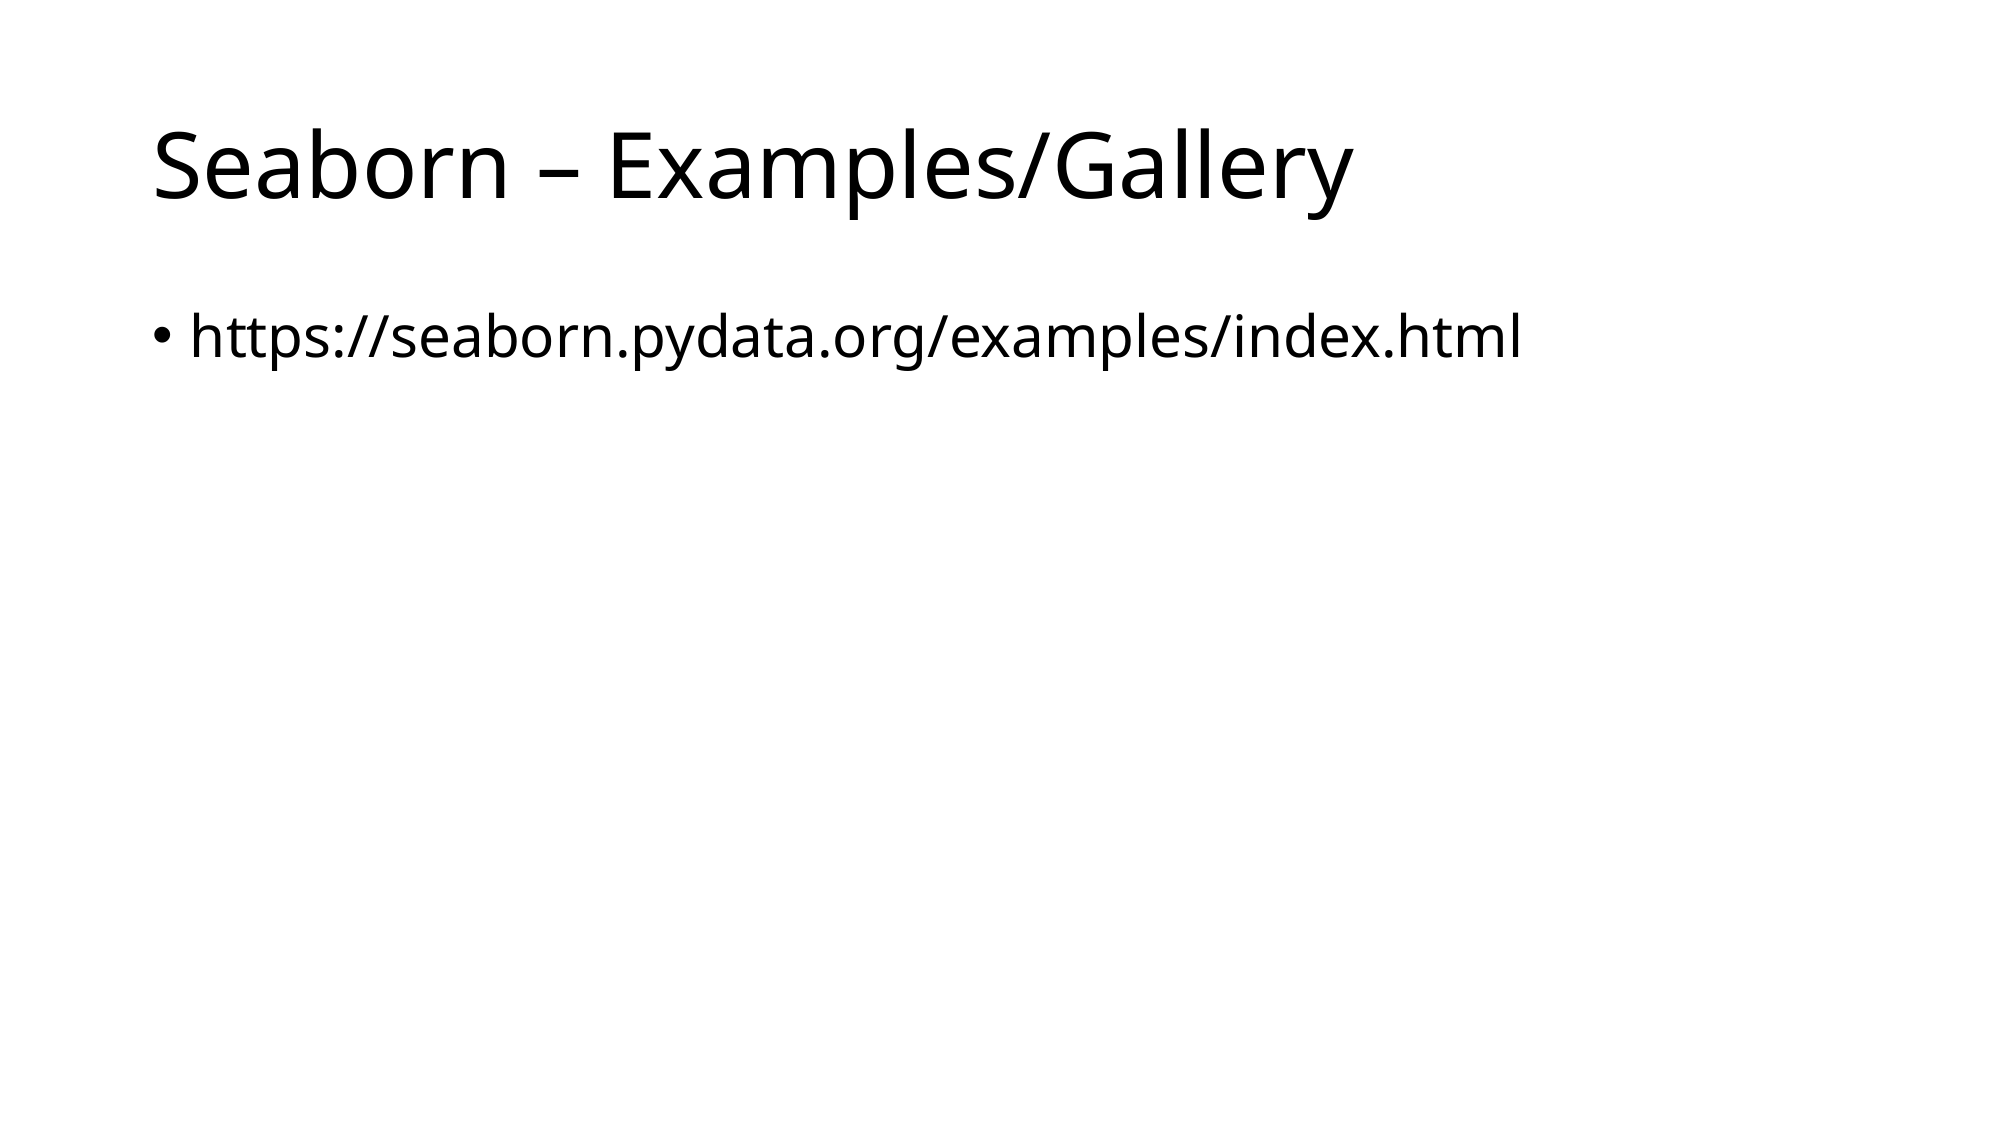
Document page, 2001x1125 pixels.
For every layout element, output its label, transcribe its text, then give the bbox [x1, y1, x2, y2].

list https://seaborn.pydata.org/examples/index.html [137, 299, 1863, 1014]
title Seaborn – Examples/Gallery [137, 59, 1863, 278]
